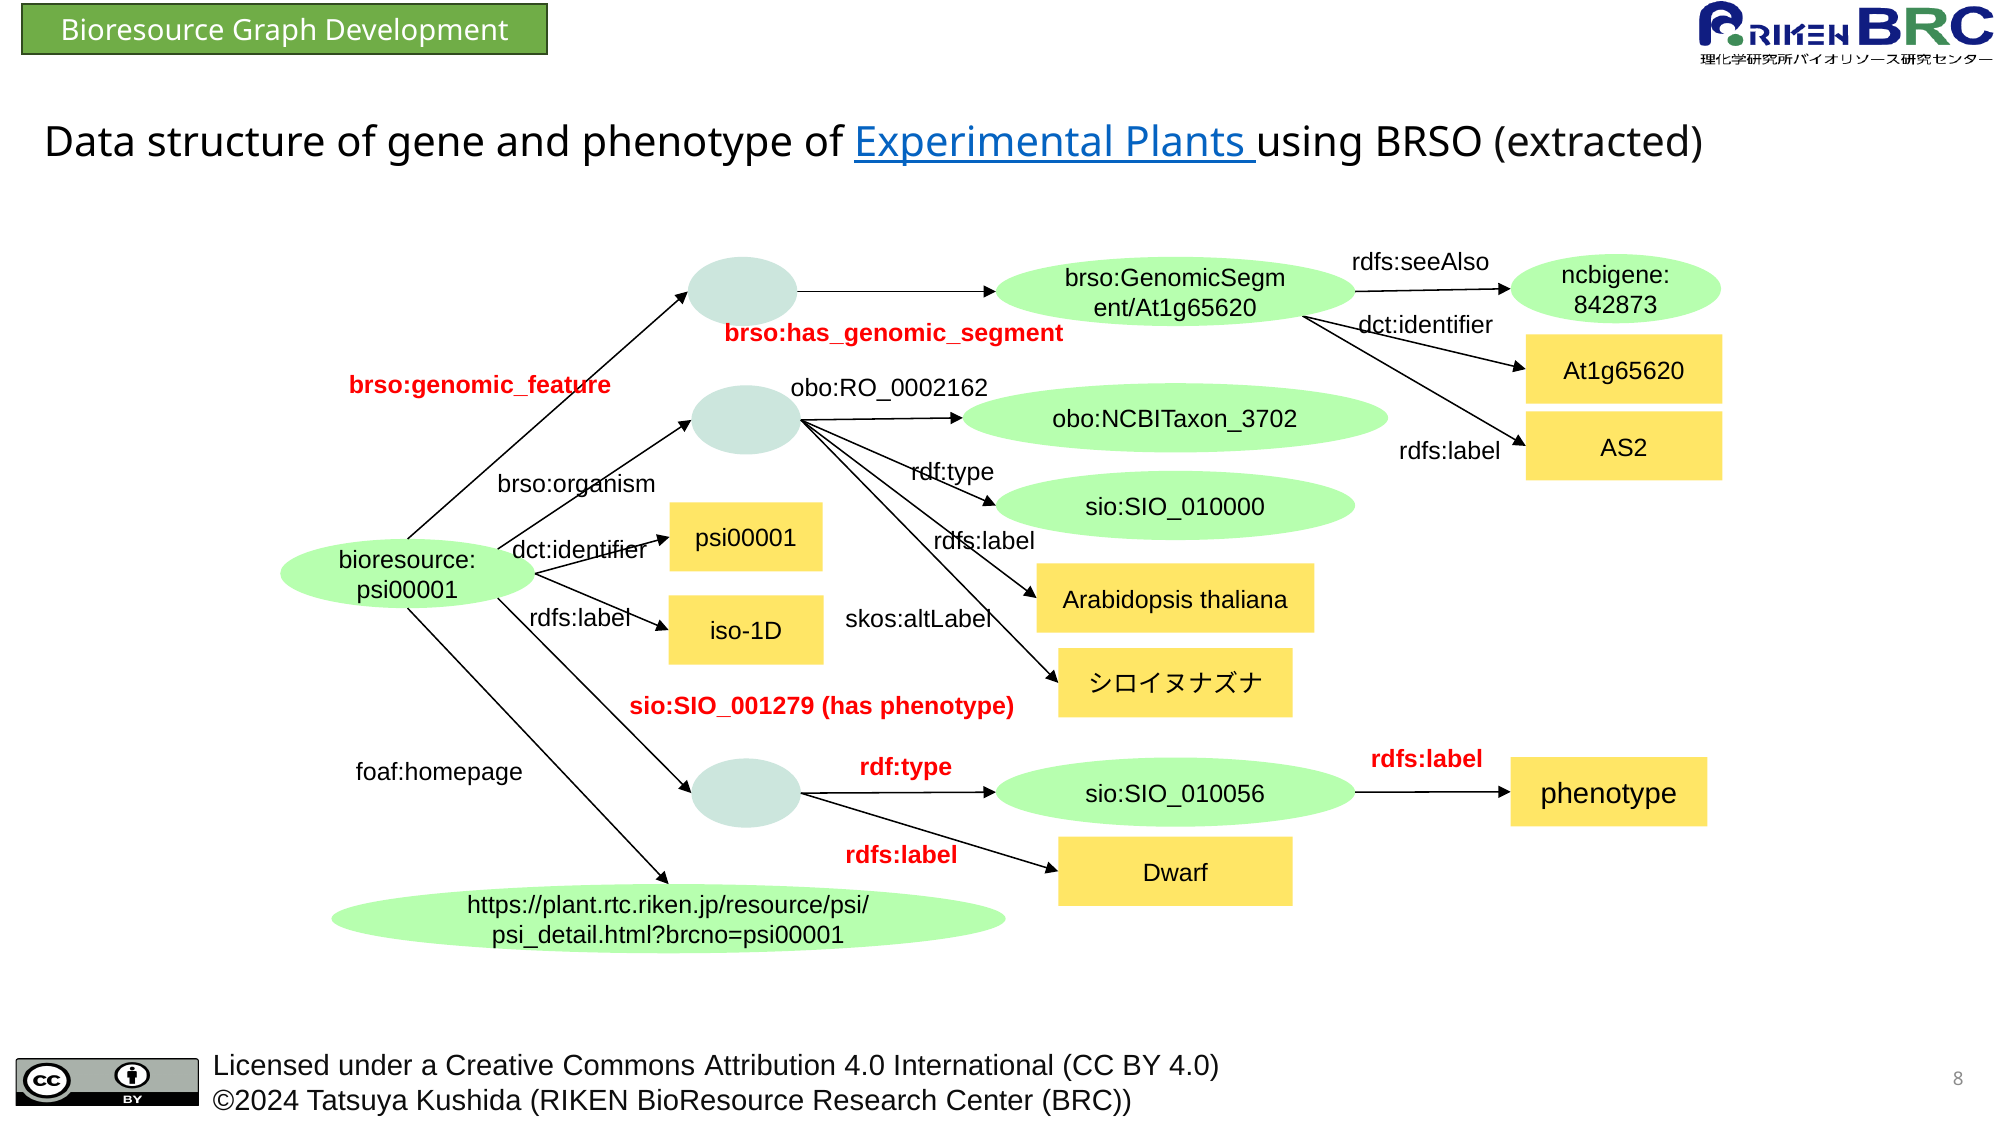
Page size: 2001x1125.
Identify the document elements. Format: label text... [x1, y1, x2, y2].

text_box Data structure of gene and phenotype of Experimental Plants using BRSO (extracted) [28, 107, 1970, 180]
picture [15, 1058, 199, 1106]
slide_number 8 [1641, 1049, 1979, 1110]
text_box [280, 238, 1723, 954]
text_box Bioresource Graph Development [21, 3, 548, 55]
picture [1689, 0, 2000, 65]
